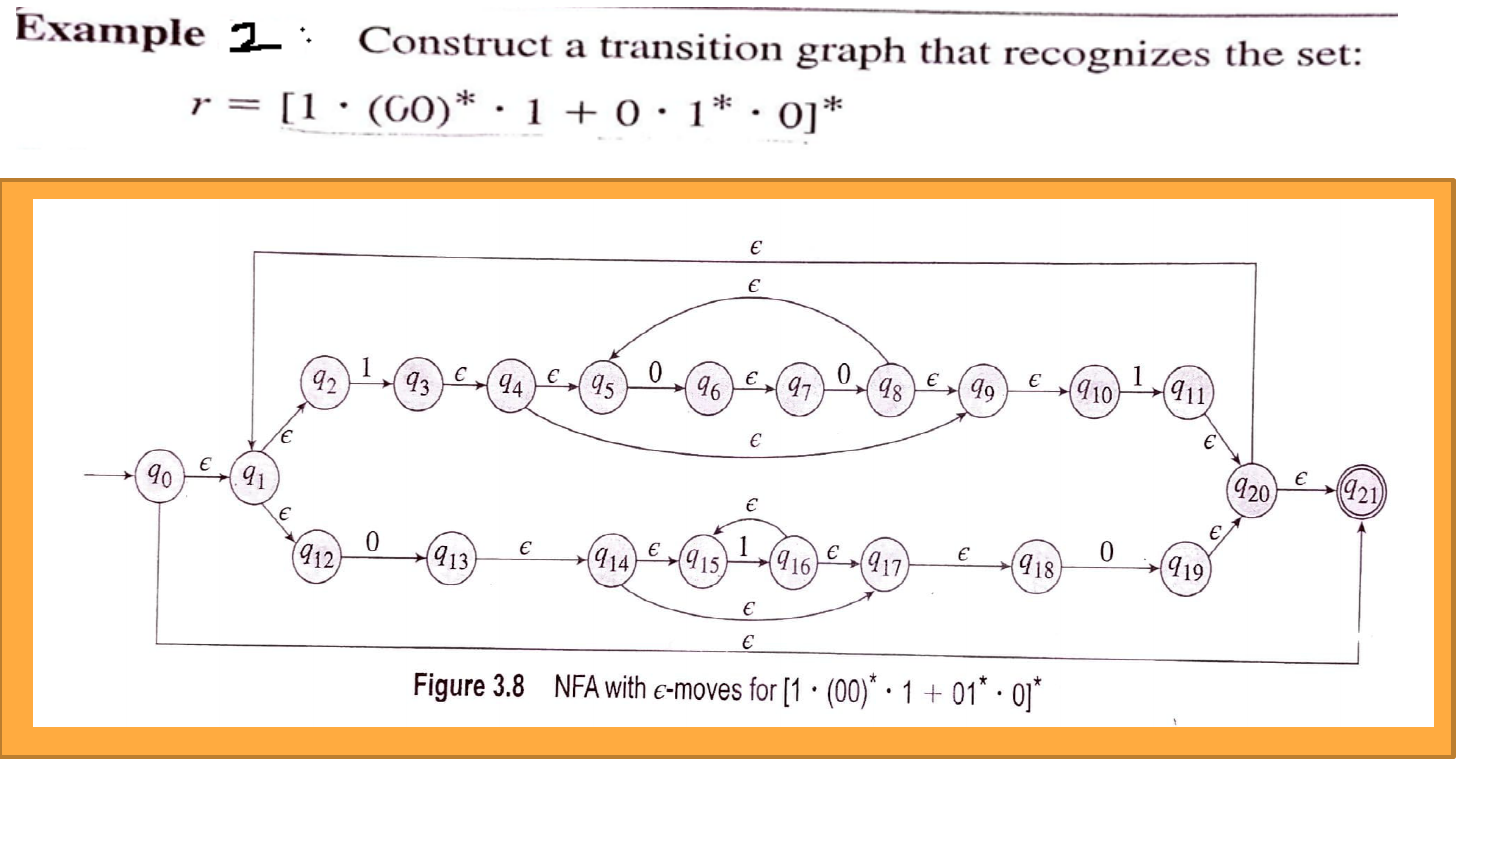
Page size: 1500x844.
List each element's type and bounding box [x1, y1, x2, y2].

text_box [0, 178, 1456, 759]
picture [32, 199, 1435, 727]
picture [16, 6, 1398, 156]
